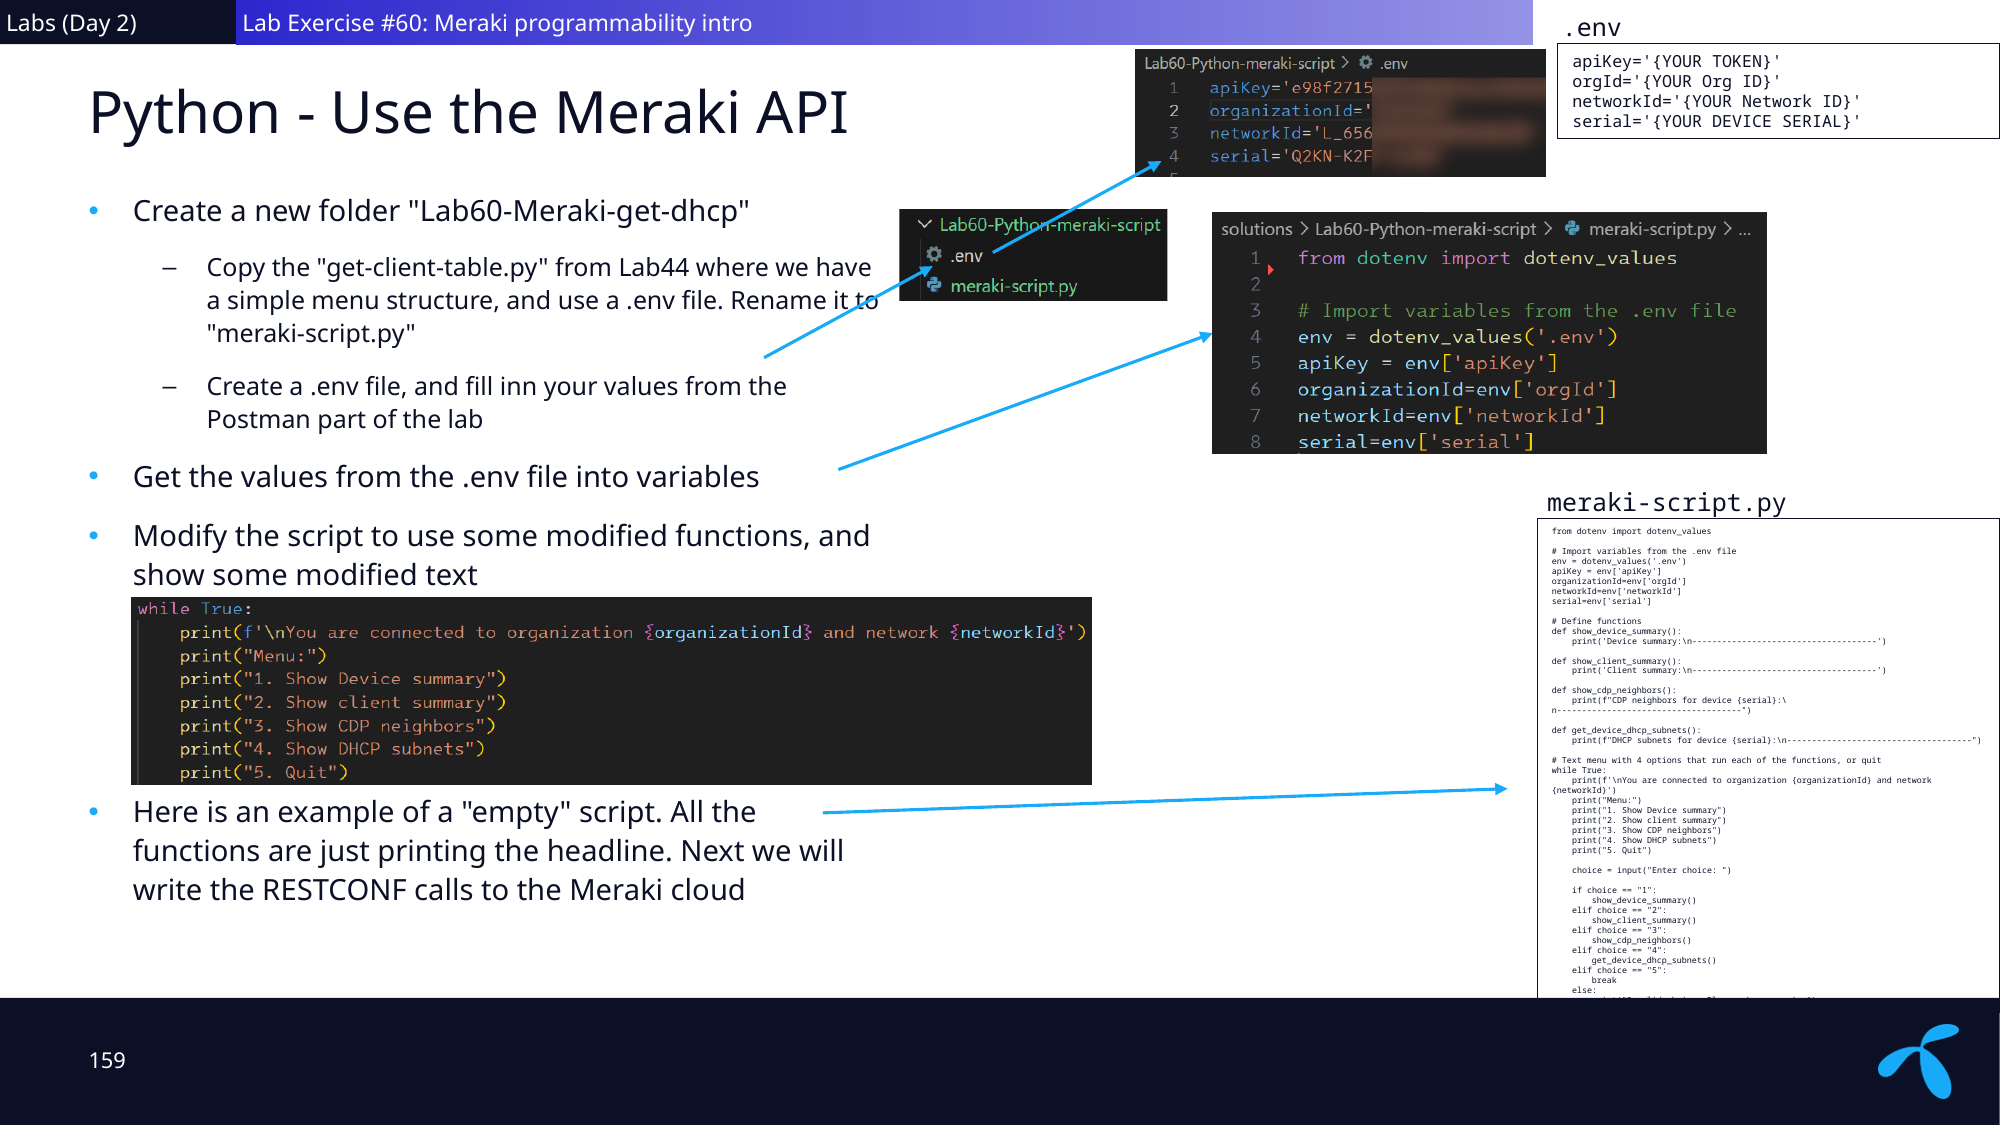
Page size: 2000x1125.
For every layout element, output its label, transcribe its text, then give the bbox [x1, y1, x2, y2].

picture [1134, 49, 1547, 178]
picture [1212, 212, 1767, 455]
text_box apiKey='{YOUR TOKEN}' orgId='{YOUR Org ID}' networkId='{YOUR Network ID}' serial='{YOUR DEVICE SERIAL}' [1557, 43, 2000, 139]
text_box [992, 160, 1162, 253]
slide_number 159 [88, 1024, 237, 1099]
title Python - Use the Meraki API [1551, 70, 1911, 160]
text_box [838, 333, 1213, 470]
list Create a new folder "Lab60-Meraki-get-dhcp" Copy the "get-client-table.py" from Lab44 where we have a simple menu structure, and use a .env file. Rename it to "meraki-script.py" Create a .env file, and fill inn your values from the Postman part of the lab Get the values from the .env file into variables Modify the script to use some modified functions, and show some modified text Here is an example of a "empty" script. All the functions are just printing the headline. Next we will write the RESTCONF calls to the Meraki cloud [88, 160, 890, 1025]
text_box Lab Exercise #60: Meraki programmability intro [236, 0, 1533, 45]
title Python - Use the Meraki API [88, 70, 1129, 160]
text_box .env [1547, 4, 1956, 50]
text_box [822, 788, 1508, 814]
text_box from dotenv import dotenv_values # Import variables from the .env file env = dotenv_values('.env') apiKey = env['apiKey'] organizationId=env['orgId'] networkId=env['networkId'] serial=env['serial'] # Define functions def show_device_summary(): print('Device summary:\n-------------------------------------') def show_client_summary(): print('Client summary:\n-------------------------------------') def show_cdp_neighbors(): print(f"CDP neighbors for device {serial}:\n-------------------------------------") def get_device_dhcp_subnets(): print(f"DHCP subnets for device {serial}:\n-------------------------------------") # Text menu with 4 options that run each of the functions, or quit while True: print(f'\nYou are connected to organization {organizationId} and network {networkId}') print("Menu:") print("1. Show Device summary") print("2. Show client summary") print("3. Show CDP neighbors") print("4. Show DHCP subnets") print("5. Quit") choice = input("Enter choice: ") if choice == "1": show_device_summary() elif choice == "2": show_client_summary() elif choice == "3": show_cdp_neighbors() elif choice == "4": get_device_dhcp_subnets() elif choice == "5": break else: print("Invalid choice. Please choose again.") [1537, 518, 2000, 1013]
text_box meraki-script.py [1532, 479, 1941, 525]
picture [131, 597, 1092, 786]
picture [1878, 1024, 1959, 1099]
picture [899, 208, 1168, 301]
footer Labs (Day 2) [0, 0, 236, 45]
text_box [763, 265, 933, 358]
